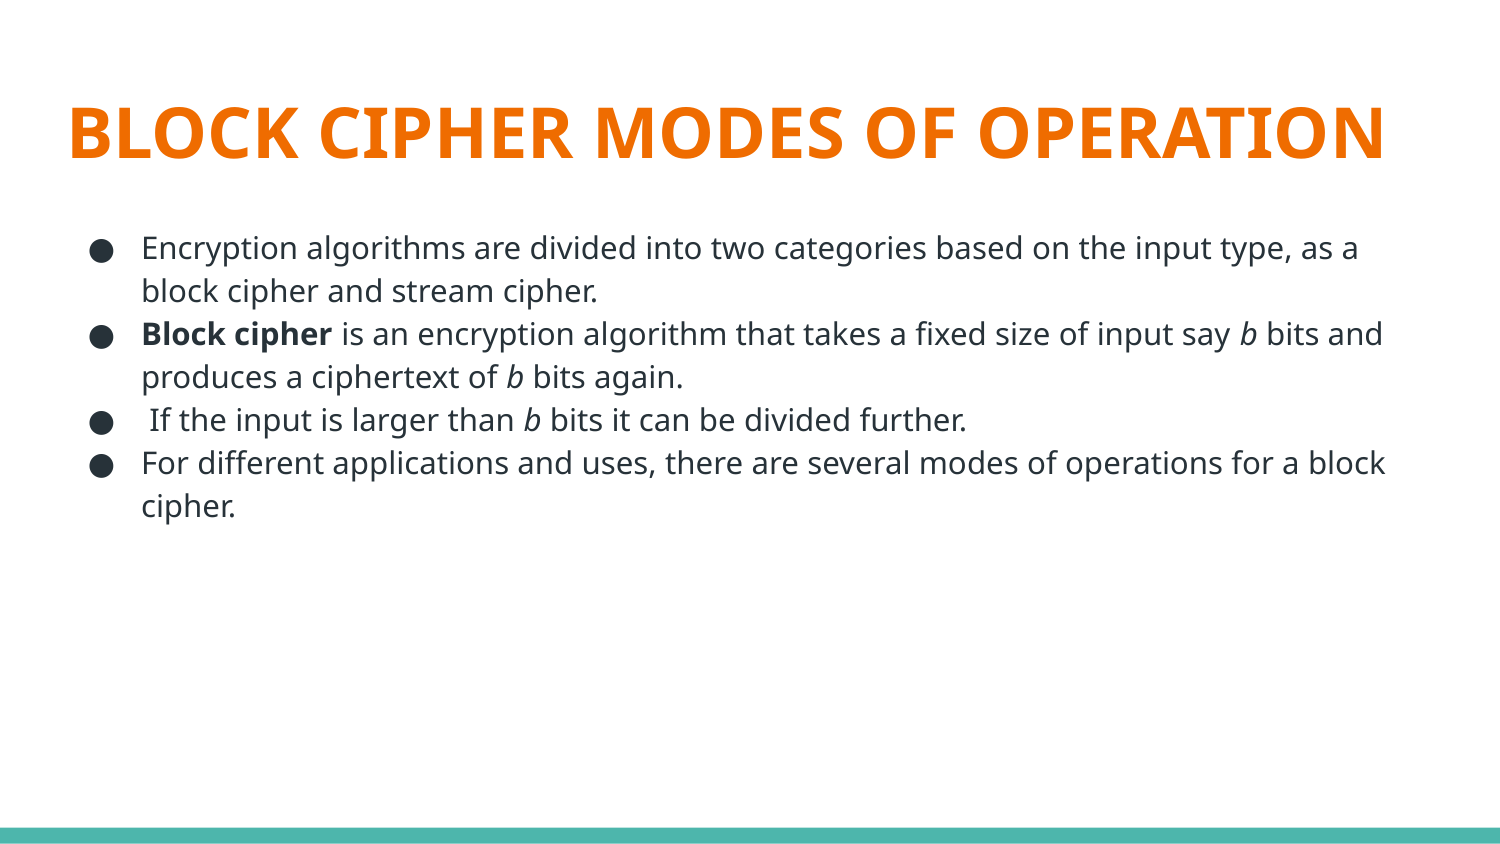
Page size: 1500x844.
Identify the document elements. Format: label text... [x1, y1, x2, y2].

title BLOCK CIPHER MODES OF OPERATION [51, 72, 1449, 189]
list Encryption algorithms are divided into two categories based on the input type, as a block cipher and stream cipher. Block cipher is an encryption algorithm that takes a fixed size of input say b bits and produces a ciphertext of b bits again. If the input is larger than b bits it can be divided further. For different applications and uses, there are several modes of operations for a block cipher. [51, 207, 1449, 750]
